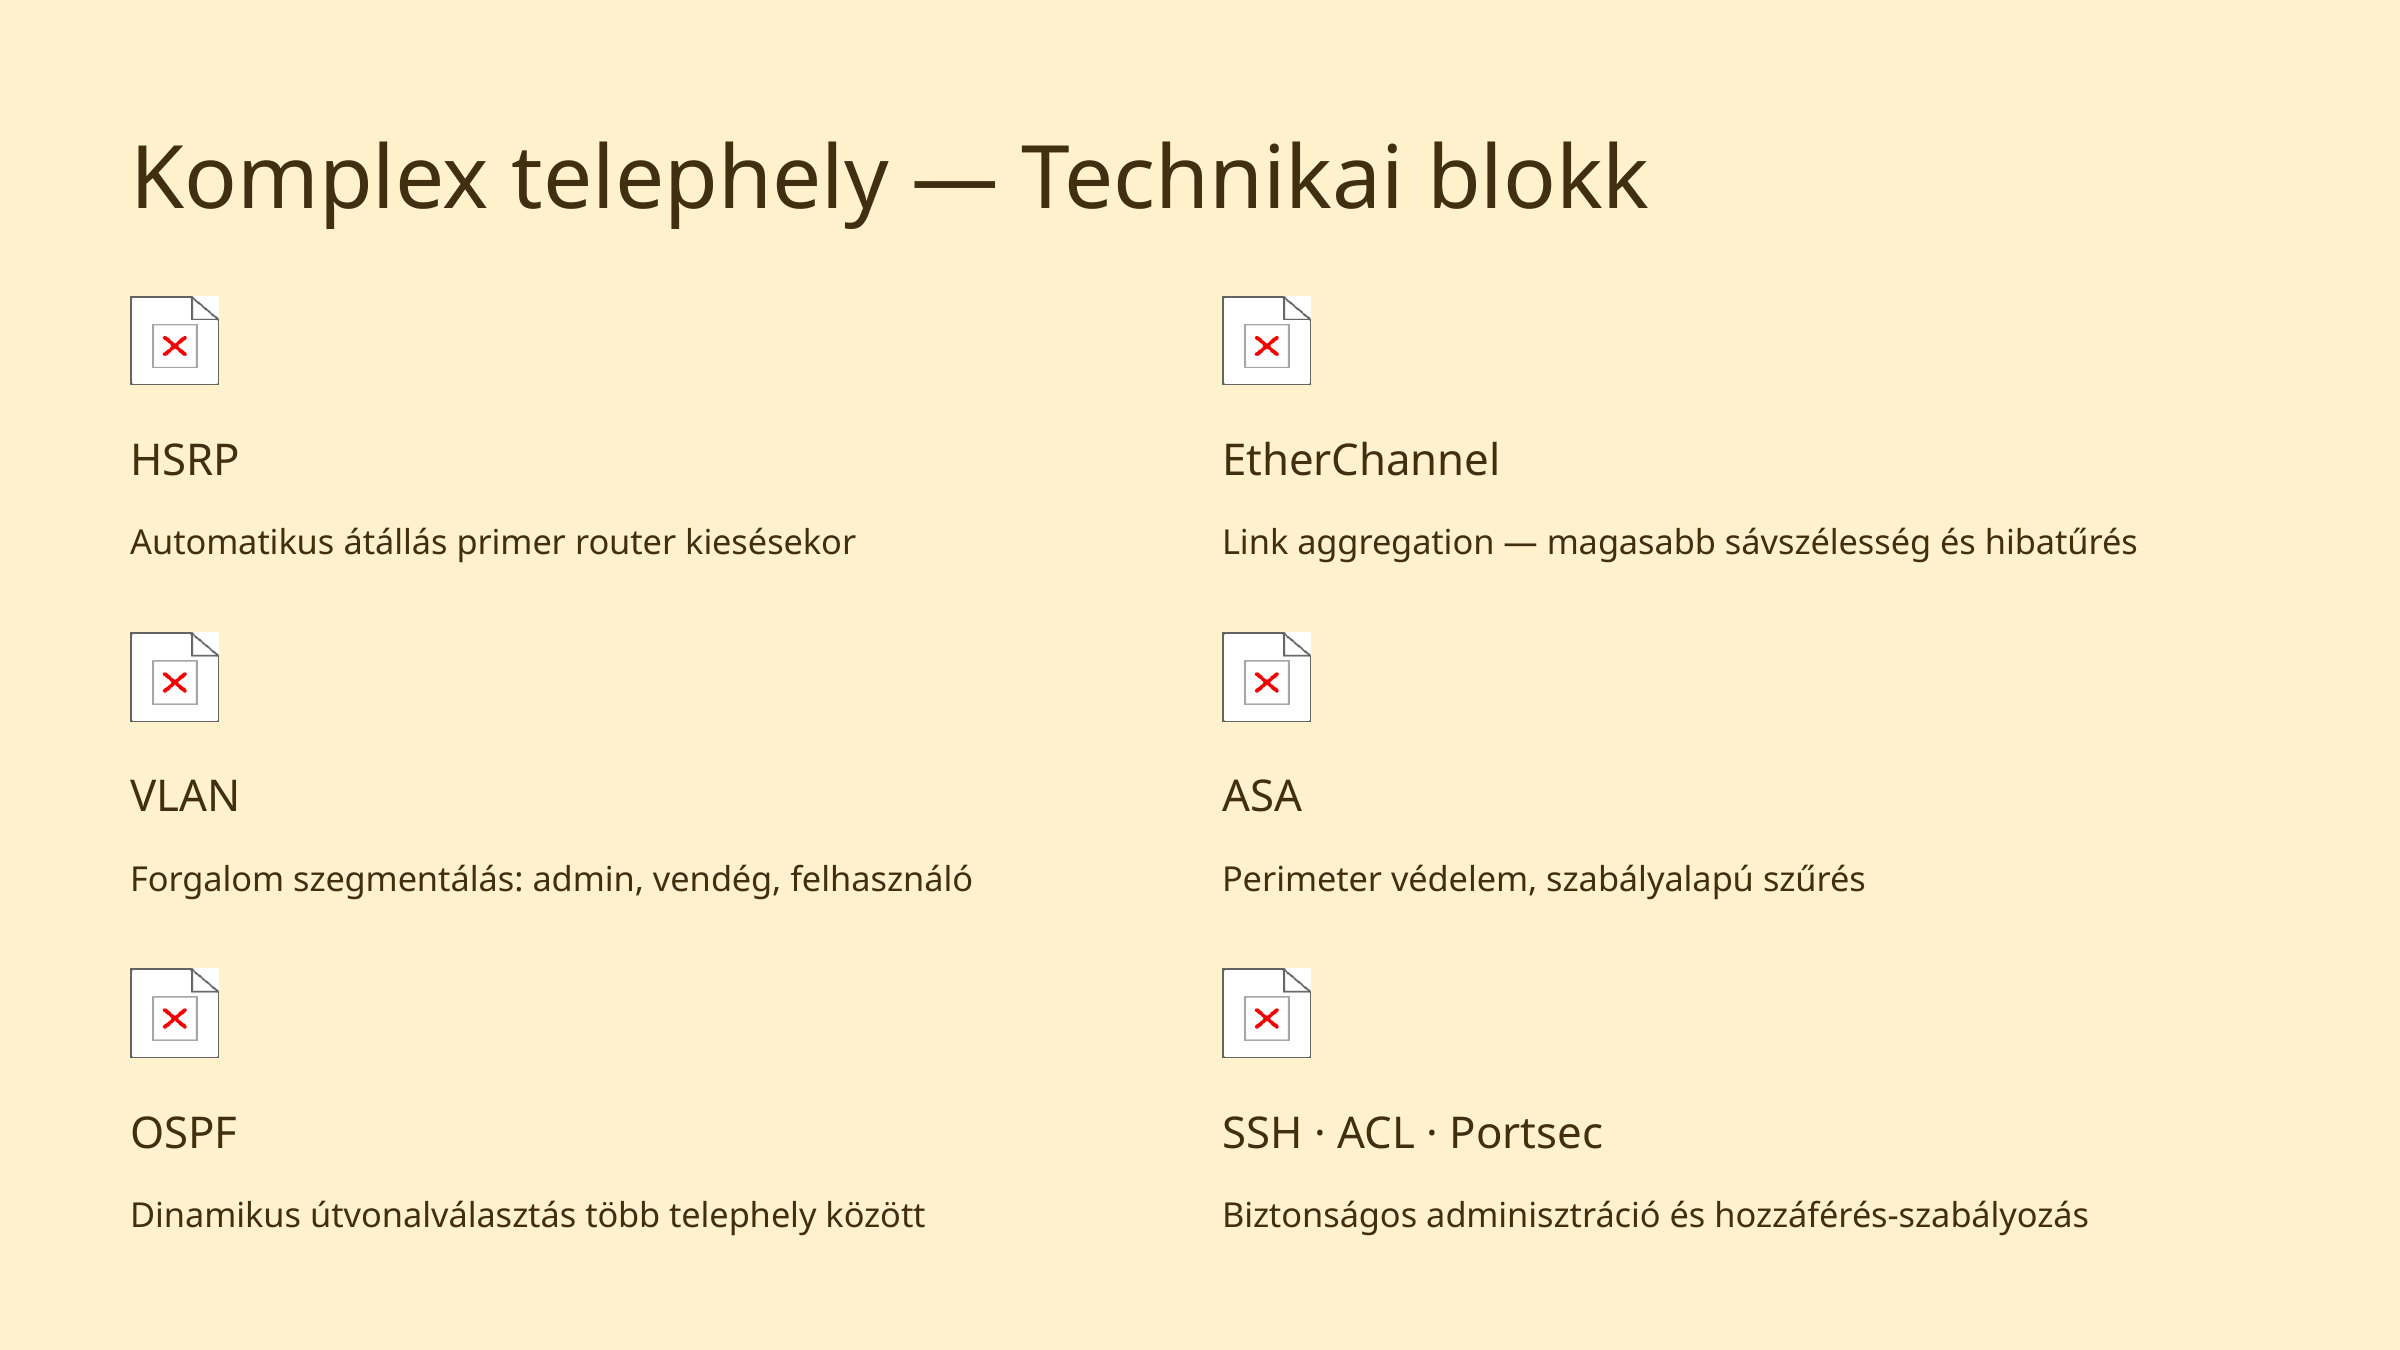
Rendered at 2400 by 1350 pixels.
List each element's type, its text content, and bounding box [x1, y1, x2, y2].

text_box EtherChannel [1222, 429, 1664, 485]
text_box Automatikus átállás primer router kiesésekor [130, 505, 1178, 563]
picture [1221, 632, 1311, 722]
picture [130, 296, 219, 385]
picture [130, 968, 219, 1058]
picture [130, 632, 219, 722]
text_box OSPF [130, 1101, 572, 1157]
text_box Link aggregation — magasabb sávszélesség és hibatűrés [1222, 505, 2270, 563]
text_box ASA [1222, 765, 1664, 821]
text_box Perimeter védelem, szabályalapú szűrés [1222, 841, 2270, 899]
text_box HSRP [130, 429, 572, 485]
picture [1221, 968, 1311, 1058]
text_box Forgalom szegmentálás: admin, vendég, felhasználó [130, 841, 1178, 899]
text_box SSH · ACL · Portsec [1222, 1101, 1664, 1157]
text_box Komplex telephely — Technikai blokk [130, 115, 1686, 226]
picture [1221, 296, 1311, 385]
text_box Dinamikus útvonalválasztás több telephely között [130, 1177, 1178, 1235]
text_box VLAN [130, 765, 572, 821]
text_box Biztonságos adminisztráció és hozzáférés-szabályozás [1222, 1177, 2270, 1235]
